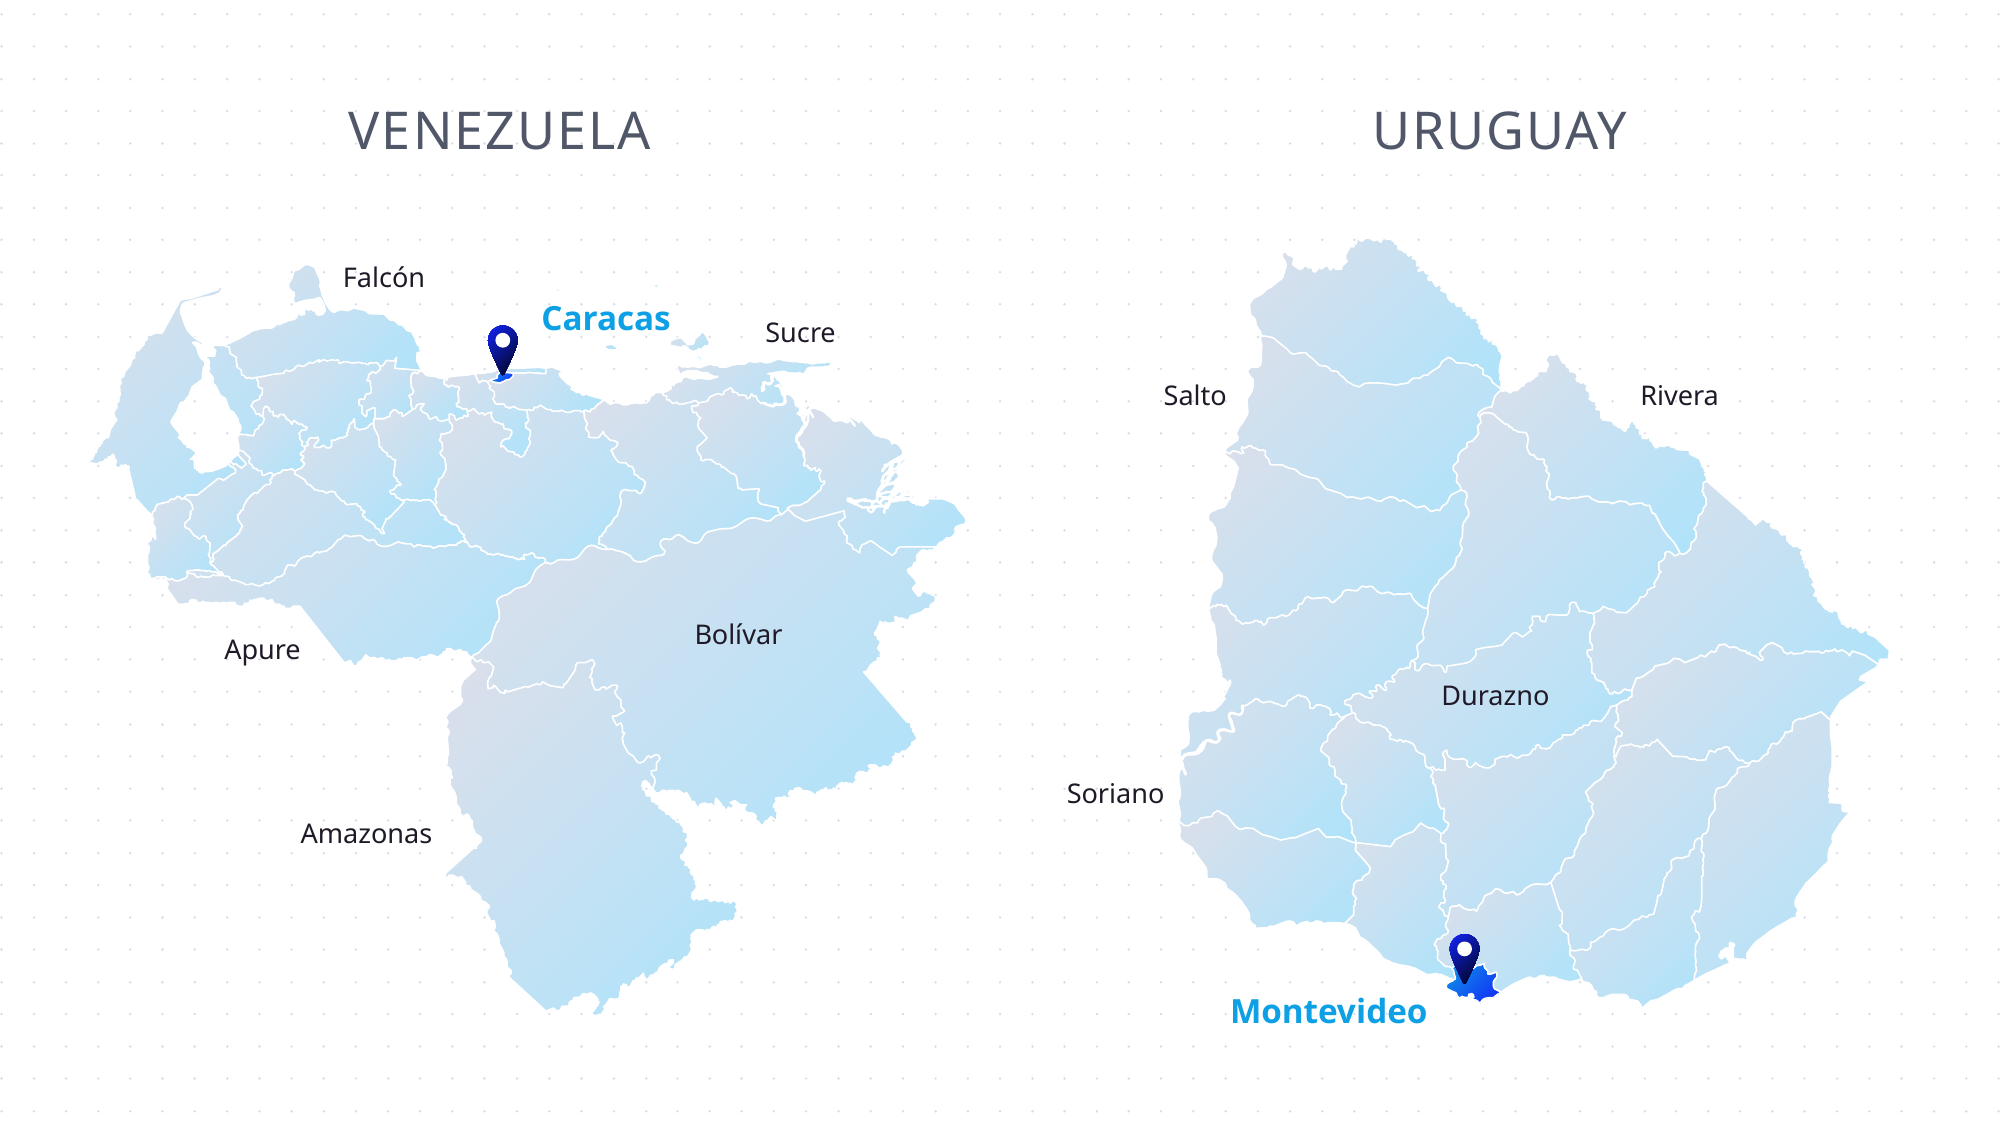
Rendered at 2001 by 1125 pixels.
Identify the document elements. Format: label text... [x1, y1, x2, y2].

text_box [89, 263, 967, 1018]
text_box VENEZUELA [252, 89, 747, 167]
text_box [1063, 378, 1723, 1031]
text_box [1449, 933, 1480, 985]
text_box URUGUAY [1280, 89, 1720, 167]
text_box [1177, 237, 1891, 1011]
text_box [219, 259, 842, 851]
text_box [487, 324, 519, 376]
